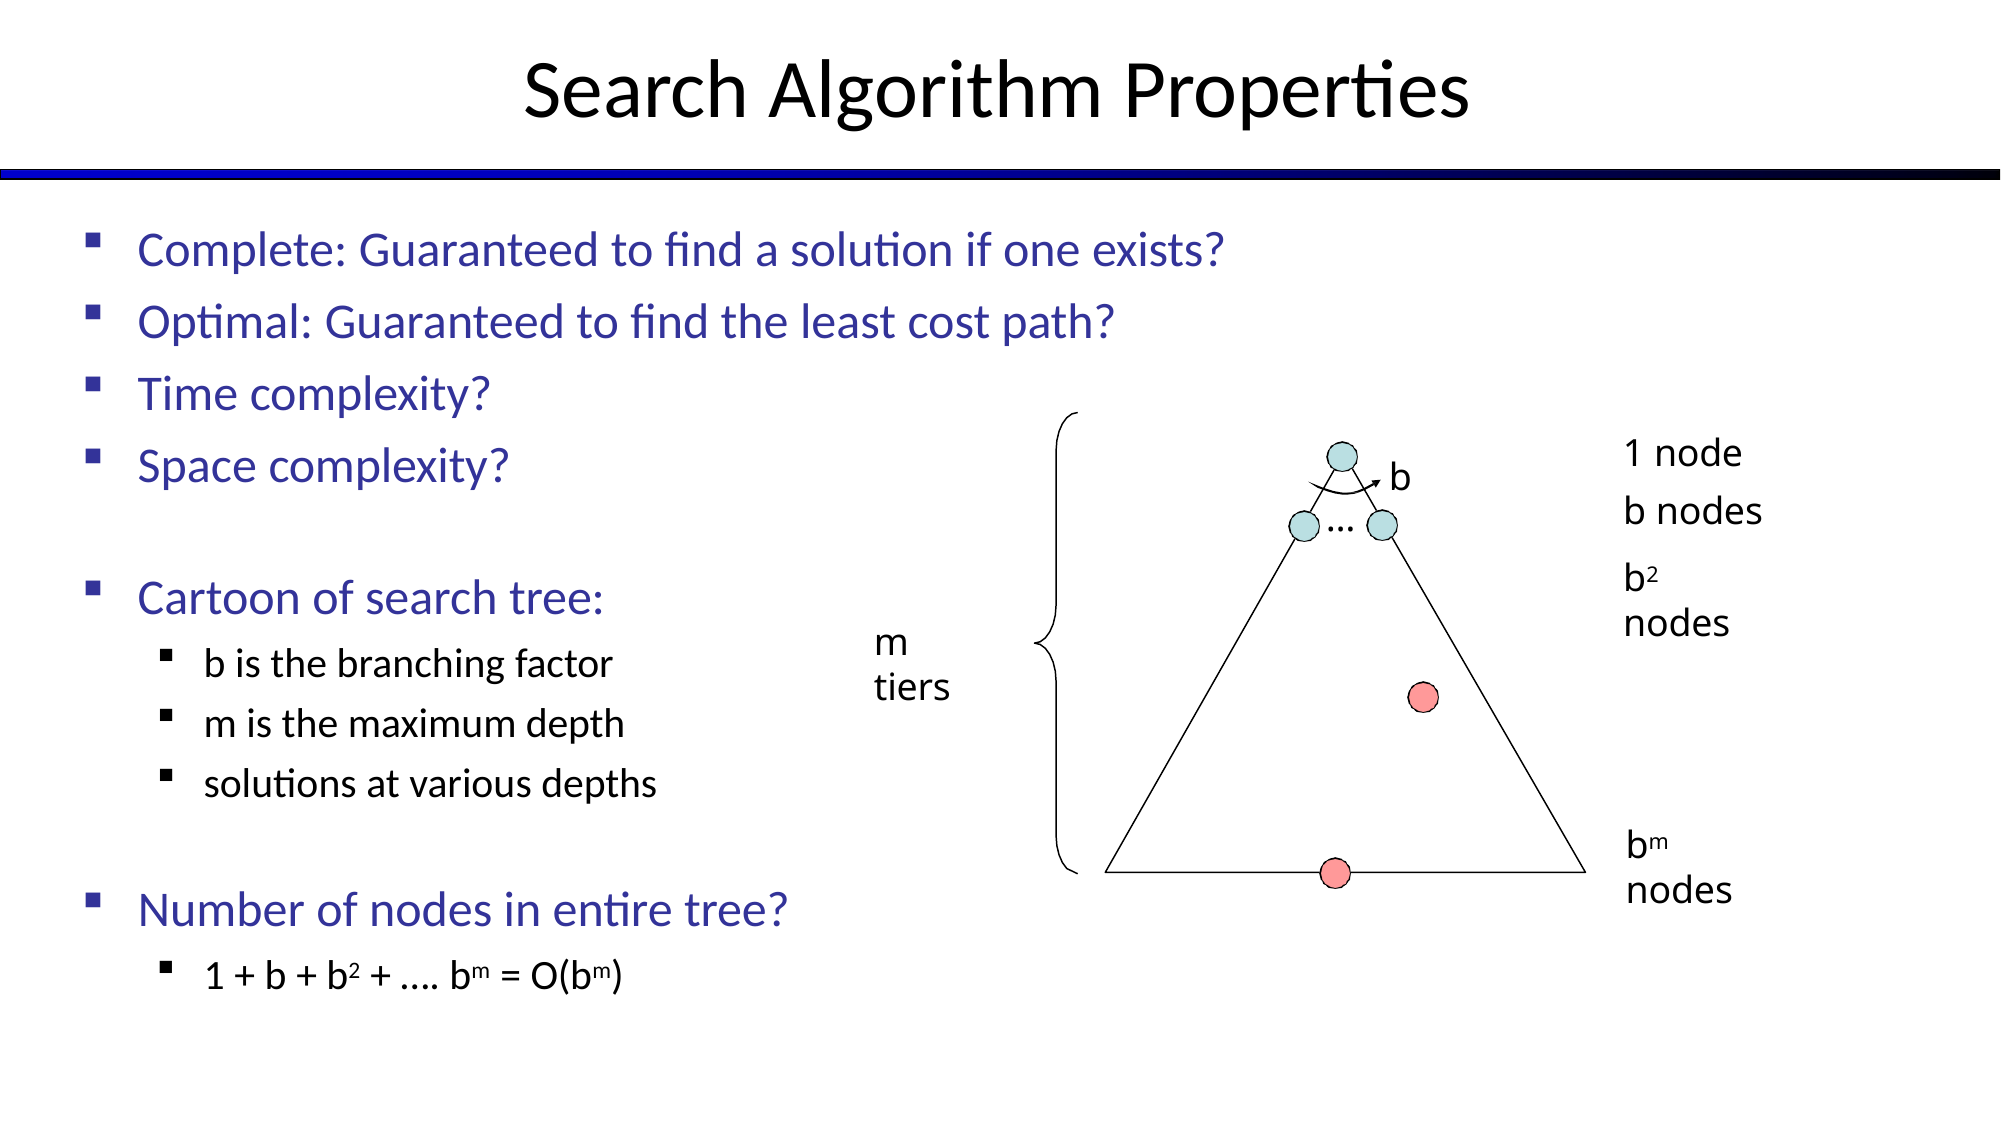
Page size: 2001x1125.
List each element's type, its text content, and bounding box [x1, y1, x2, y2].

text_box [1319, 681, 1439, 890]
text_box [1104, 440, 1587, 874]
picture [1908, 170, 1999, 178]
text_box Number of nodes in entire tree? 1 + b + b2 + …. bm = O(bm) [75, 862, 802, 998]
text_box [1034, 412, 1078, 874]
text_box 1 node b nodes b2 nodes [1616, 413, 1777, 645]
picture [1, 170, 92, 178]
title Search Algorithm Properties [92, 25, 1908, 223]
text_box Complete: Guaranteed to find a solution if one exists? Optimal: Guaranteed to find the least cost path? Time complexity? Space complexity? [79, 202, 1235, 493]
text_box m tiers [871, 615, 989, 708]
text_box Cartoon of search tree: [79, 562, 610, 625]
text_box b is the branching factor m is the maximum depth solutions at various depths [154, 623, 662, 806]
text_box bm nodes [1619, 819, 1786, 912]
